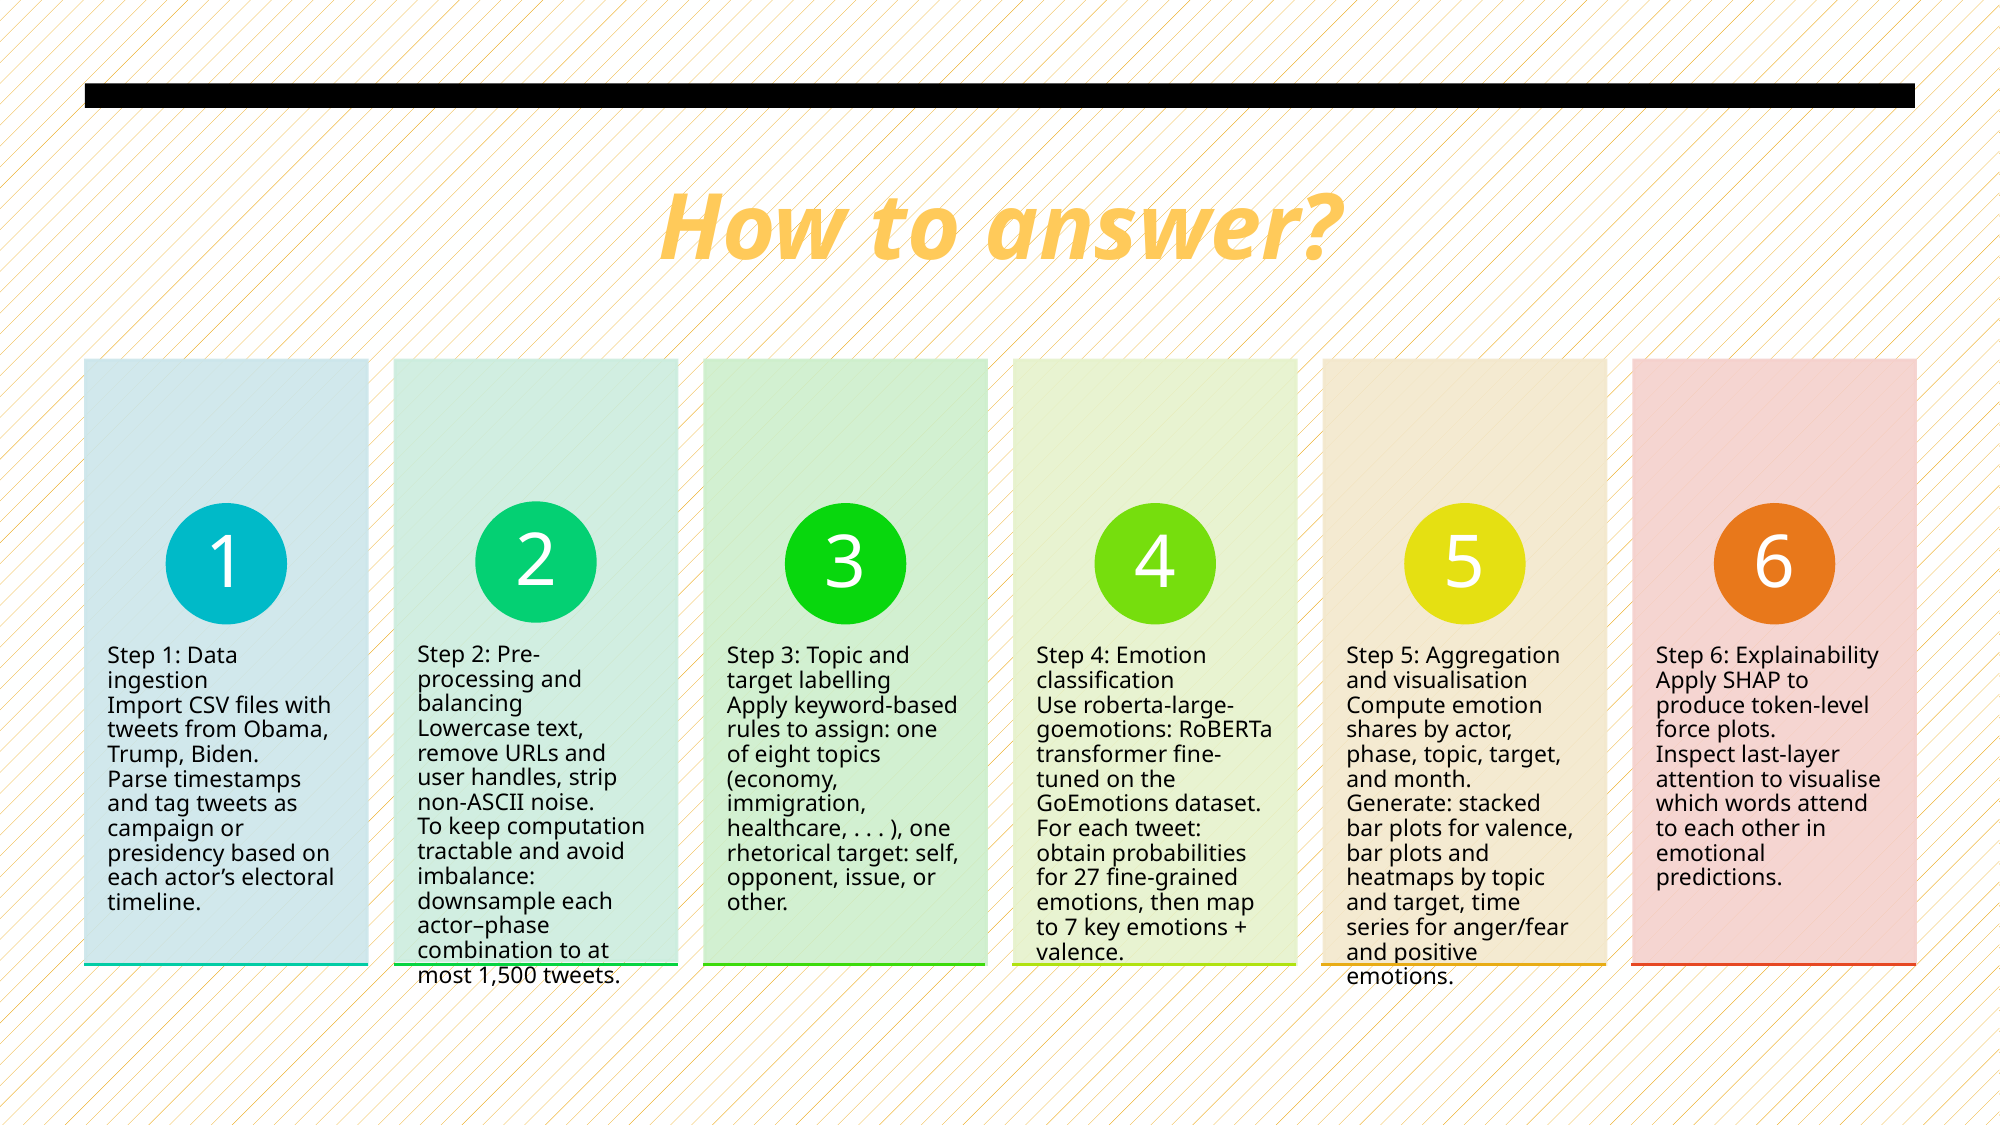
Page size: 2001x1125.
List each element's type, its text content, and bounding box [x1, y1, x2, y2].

text_box [83, 82, 1916, 109]
text_box [0, 0, 2000, 1125]
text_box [84, 283, 1917, 1042]
title How to answer? [85, 160, 1916, 283]
